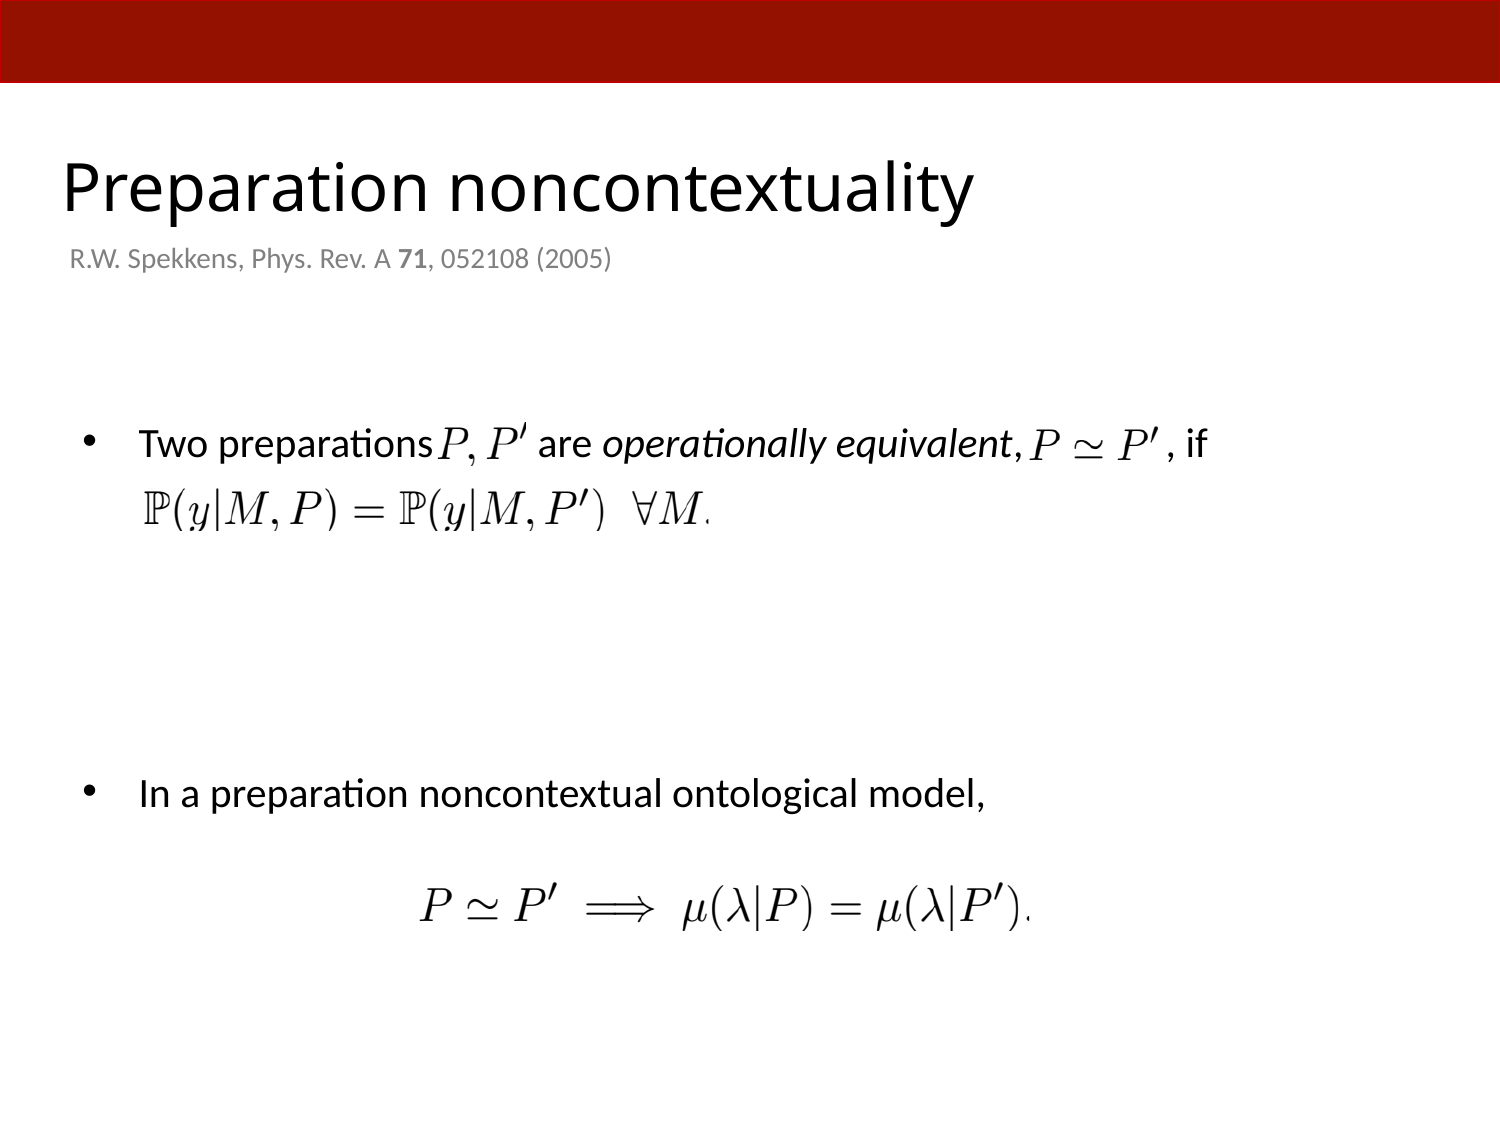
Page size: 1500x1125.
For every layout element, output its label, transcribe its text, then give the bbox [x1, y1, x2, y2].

picture [1029, 425, 1175, 469]
picture [137, 487, 709, 531]
picture [419, 882, 1030, 931]
picture [437, 421, 526, 466]
text_box R.W. Spekkens, Phys. Rev. A 71, 052108 (2005) [54, 232, 918, 282]
text_box Two preparations are operationally equivalent, , if In a preparation noncontextual ontological model, [67, 407, 1224, 823]
text_box Preparation noncontextuality [46, 148, 1439, 233]
text_box [0, 0, 1500, 83]
